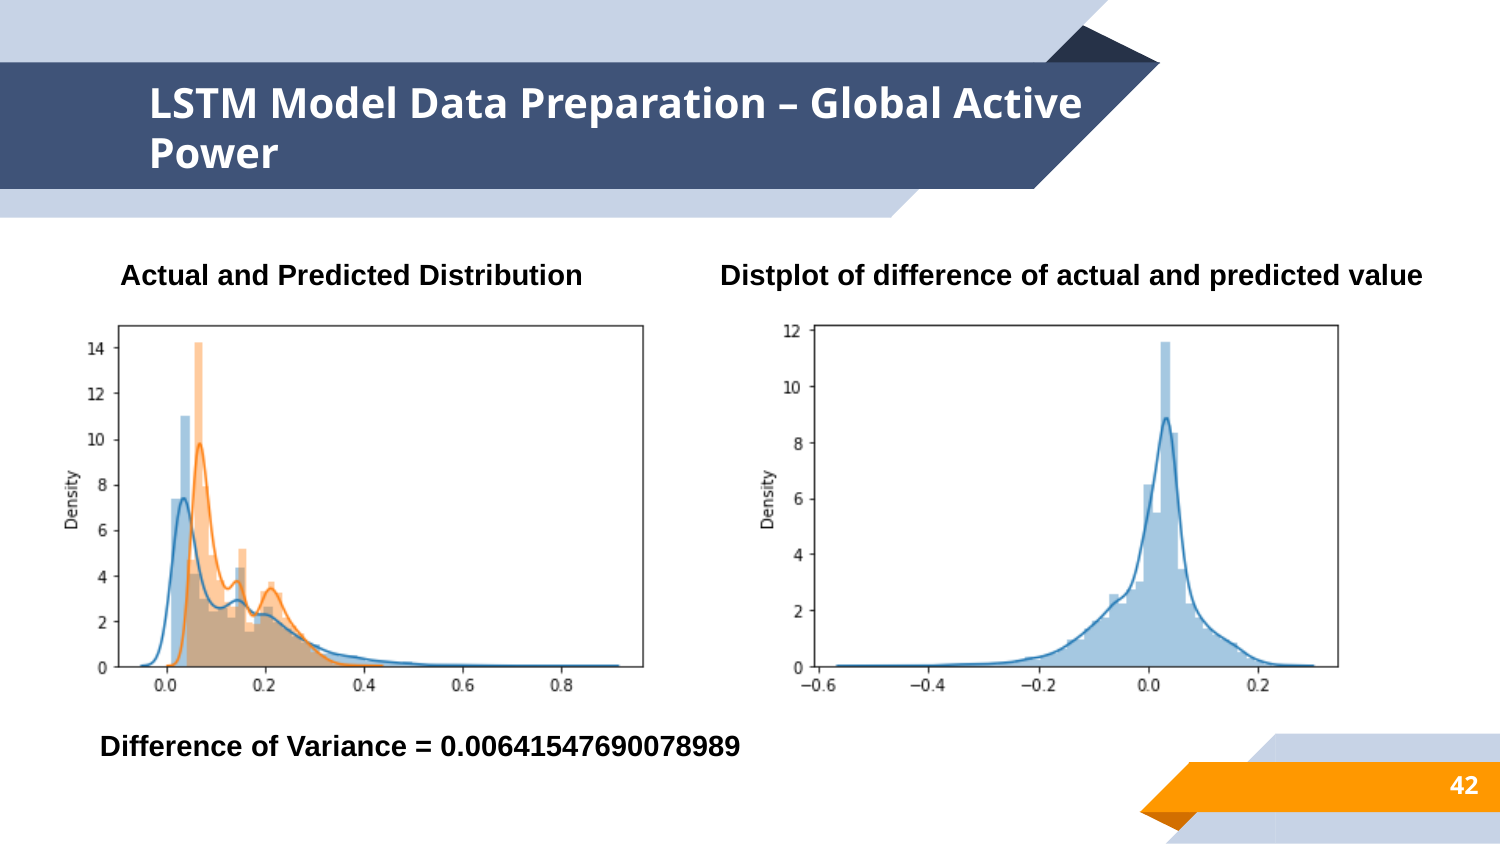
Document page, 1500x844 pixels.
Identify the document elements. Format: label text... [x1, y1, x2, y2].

picture [54, 316, 652, 705]
text_box Difference of Variance = 0.00641547690078989 [85, 719, 757, 770]
title LSTM Model Data Preparation – Global Active Power [133, 64, 1099, 190]
slide_number 42 [1249, 760, 1494, 813]
picture [749, 314, 1348, 705]
text_box Actual and Predicted Distribution Distplot of difference of actual and predicted value [105, 248, 1448, 299]
